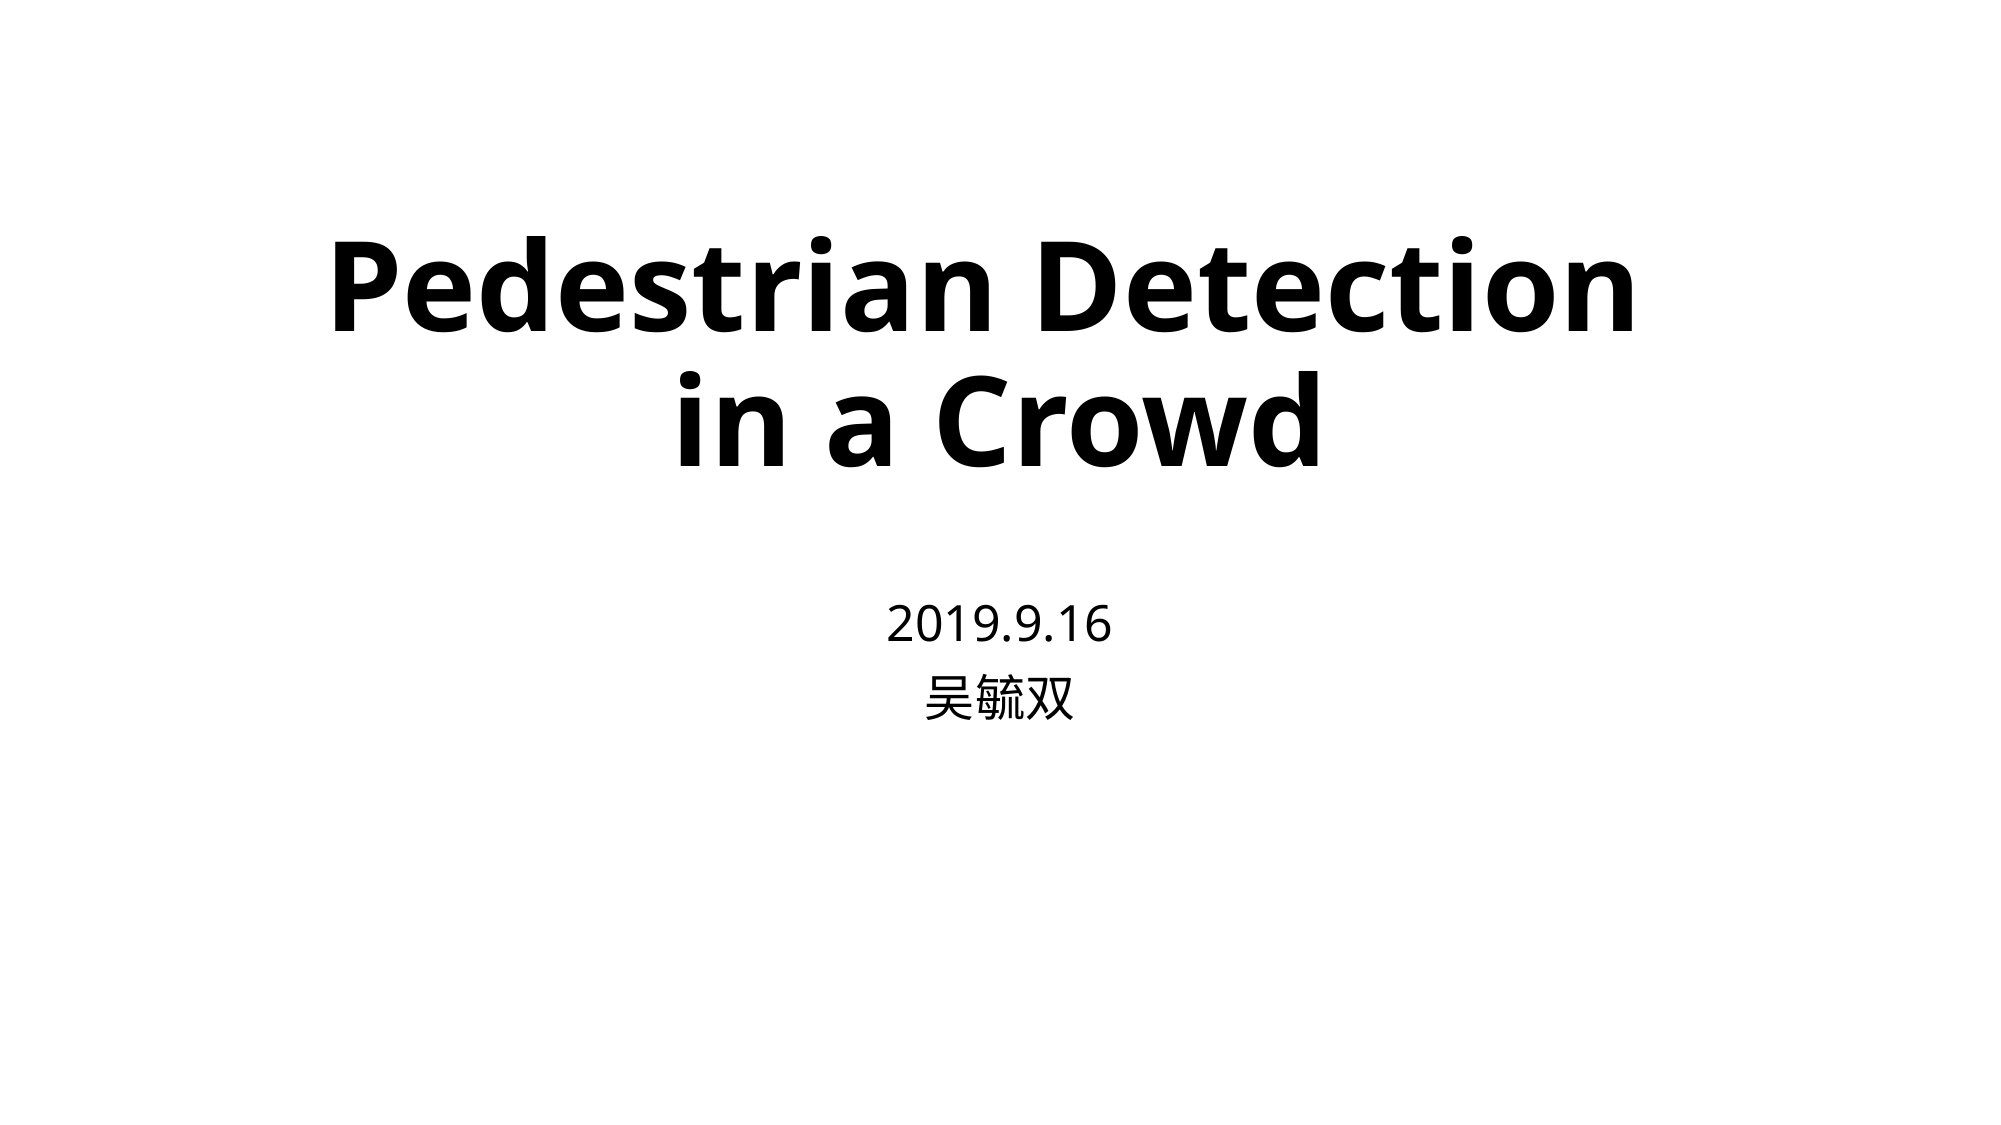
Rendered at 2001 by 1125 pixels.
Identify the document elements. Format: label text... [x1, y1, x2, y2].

subtitle 2019.9.16 吴毓双 [249, 590, 1750, 863]
title Pedestrian Detection in a Crowd [249, 109, 1750, 502]
